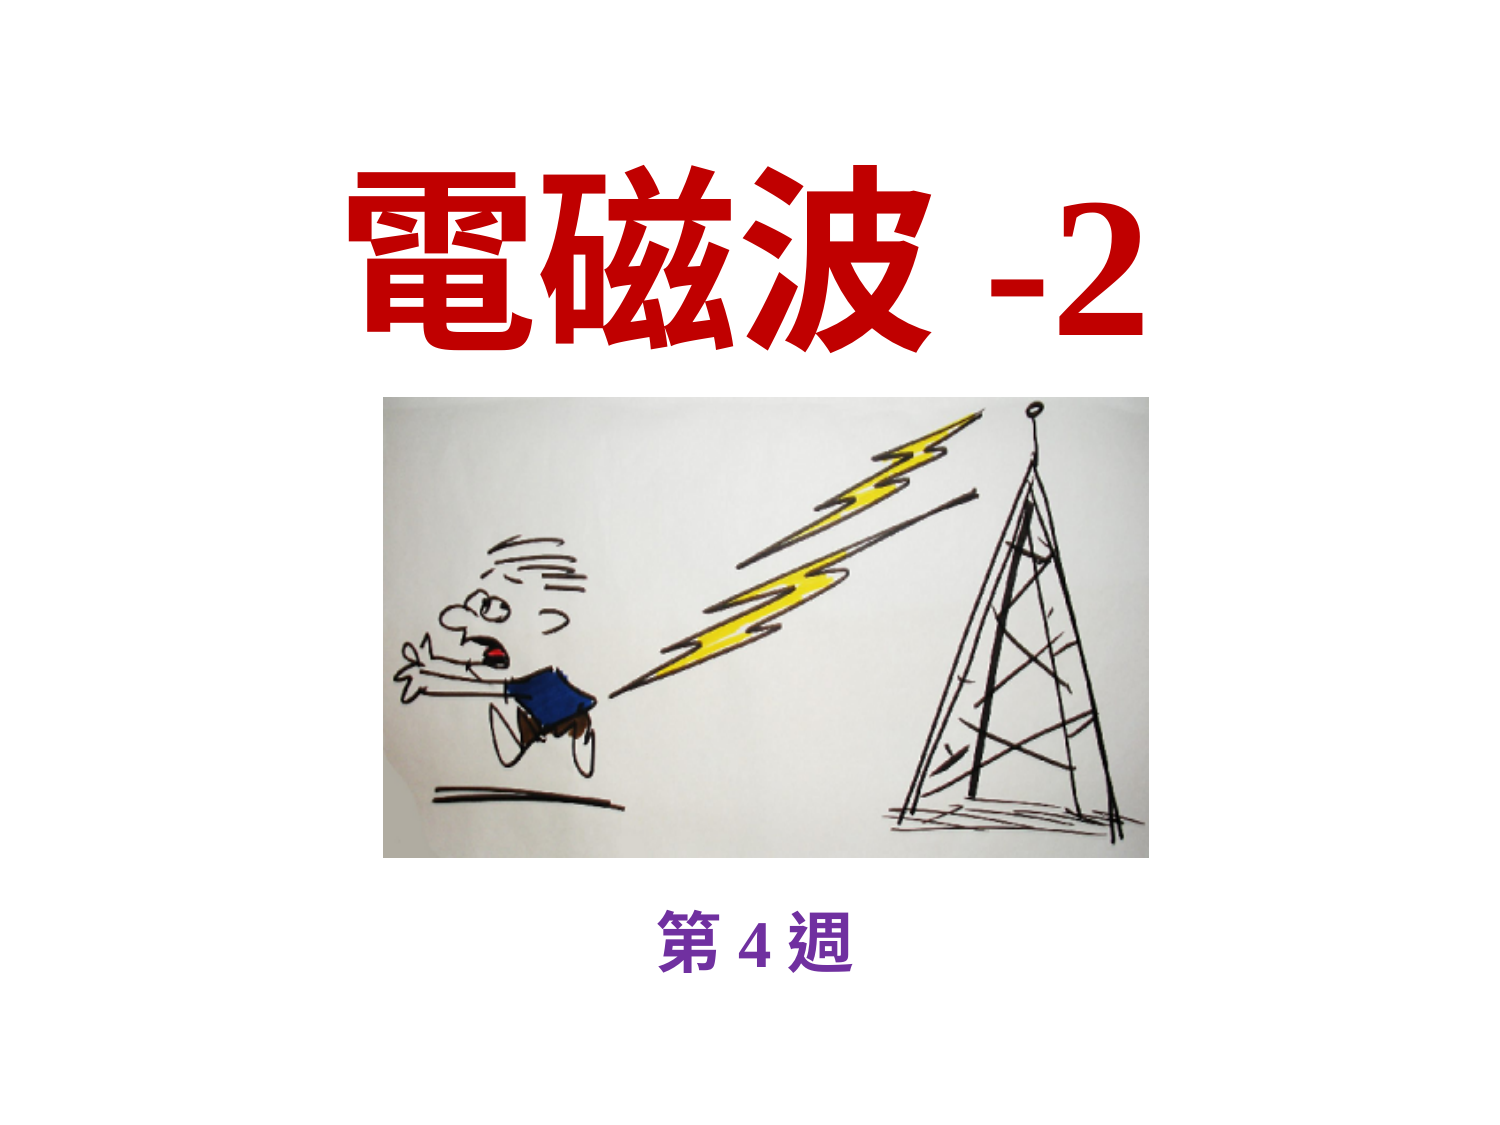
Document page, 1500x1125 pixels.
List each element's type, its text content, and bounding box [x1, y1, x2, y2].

subtitle 第4週 [230, 893, 1281, 1011]
picture [383, 396, 1149, 859]
title 電磁波-2 [112, 125, 1376, 386]
